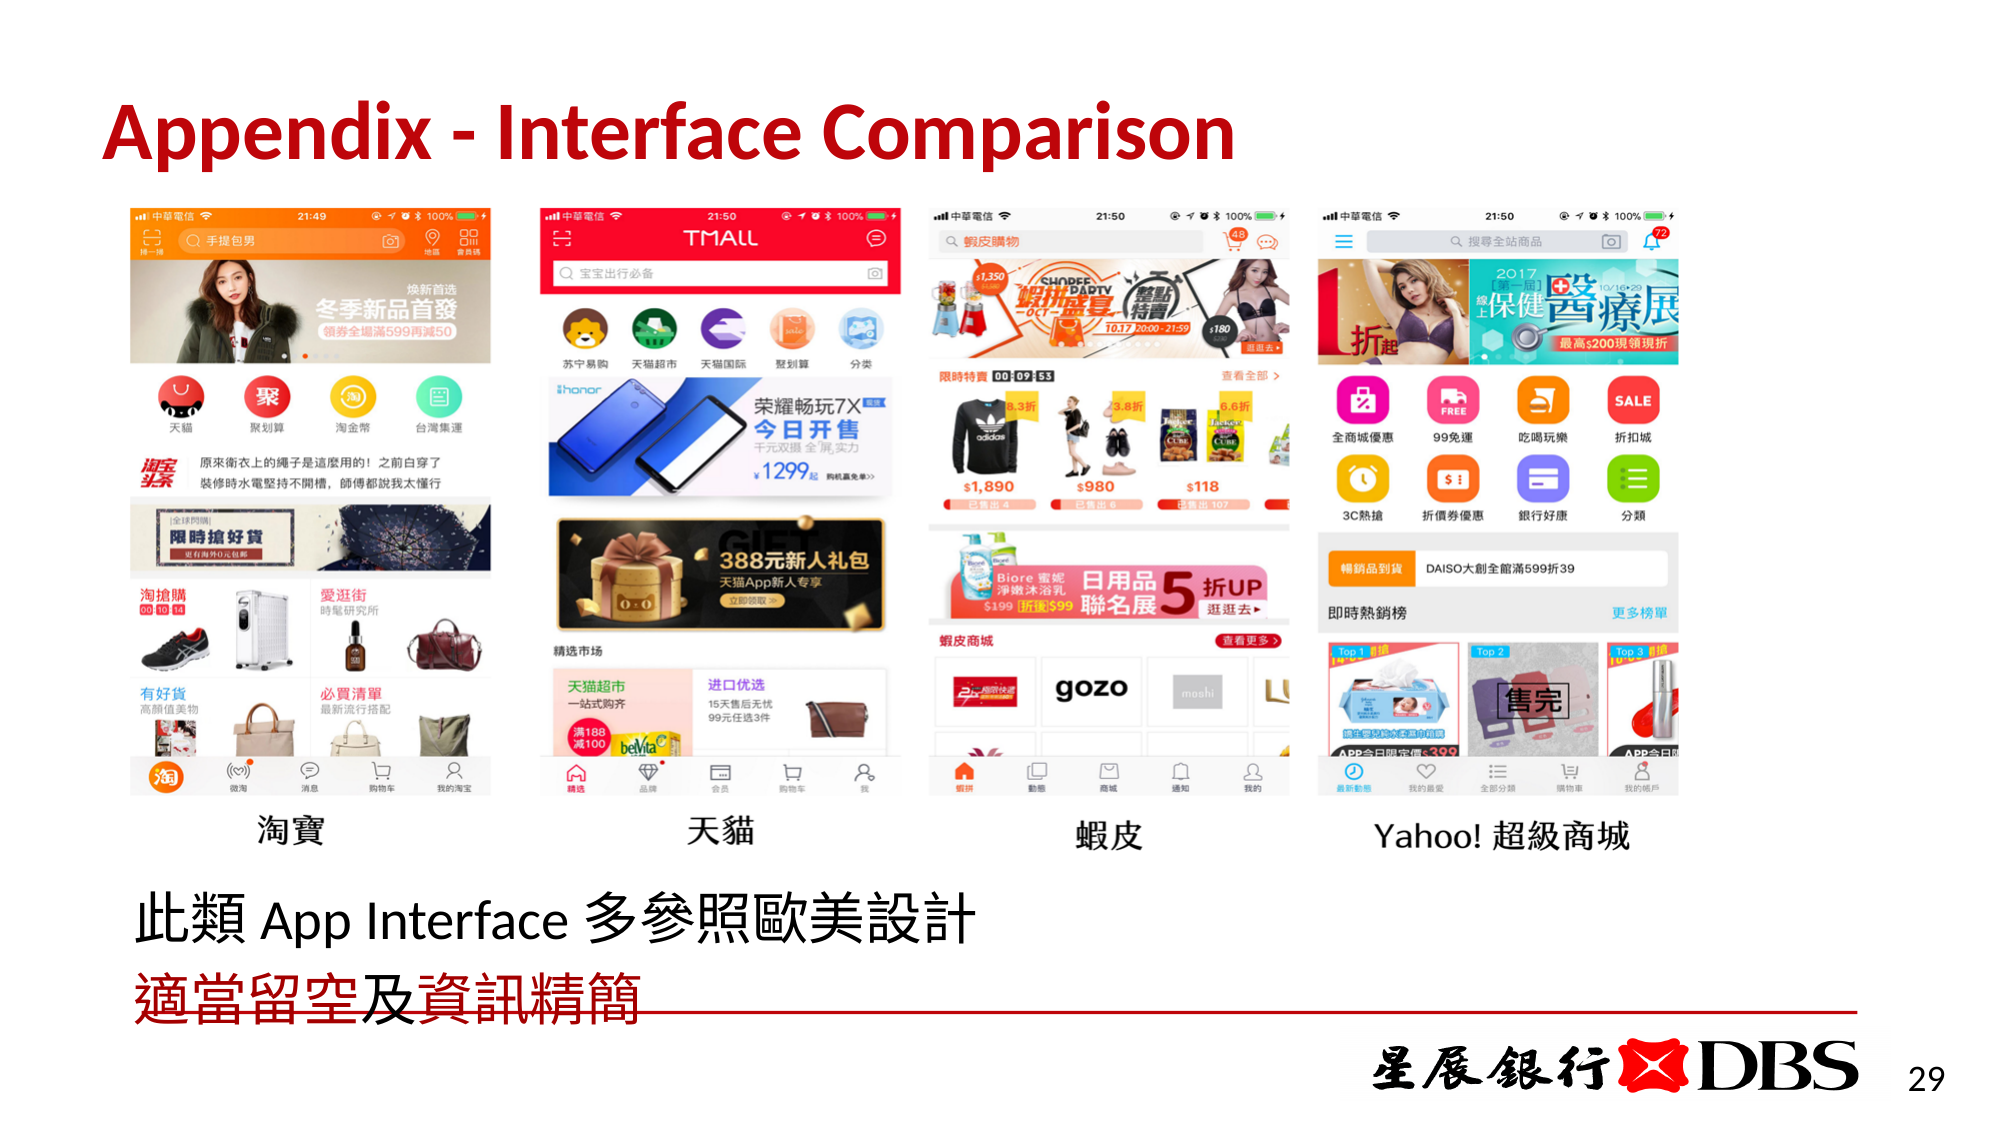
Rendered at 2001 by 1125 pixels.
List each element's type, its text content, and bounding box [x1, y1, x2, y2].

picture [1340, 1026, 1891, 1102]
text_box 此類App Interface多參照歐美設計 適當留空及資訊精簡 [119, 795, 1844, 1041]
title Appendix - Interface Comparison [87, 78, 1772, 174]
slide_number 29 [1727, 1044, 1961, 1108]
picture [118, 194, 1693, 874]
